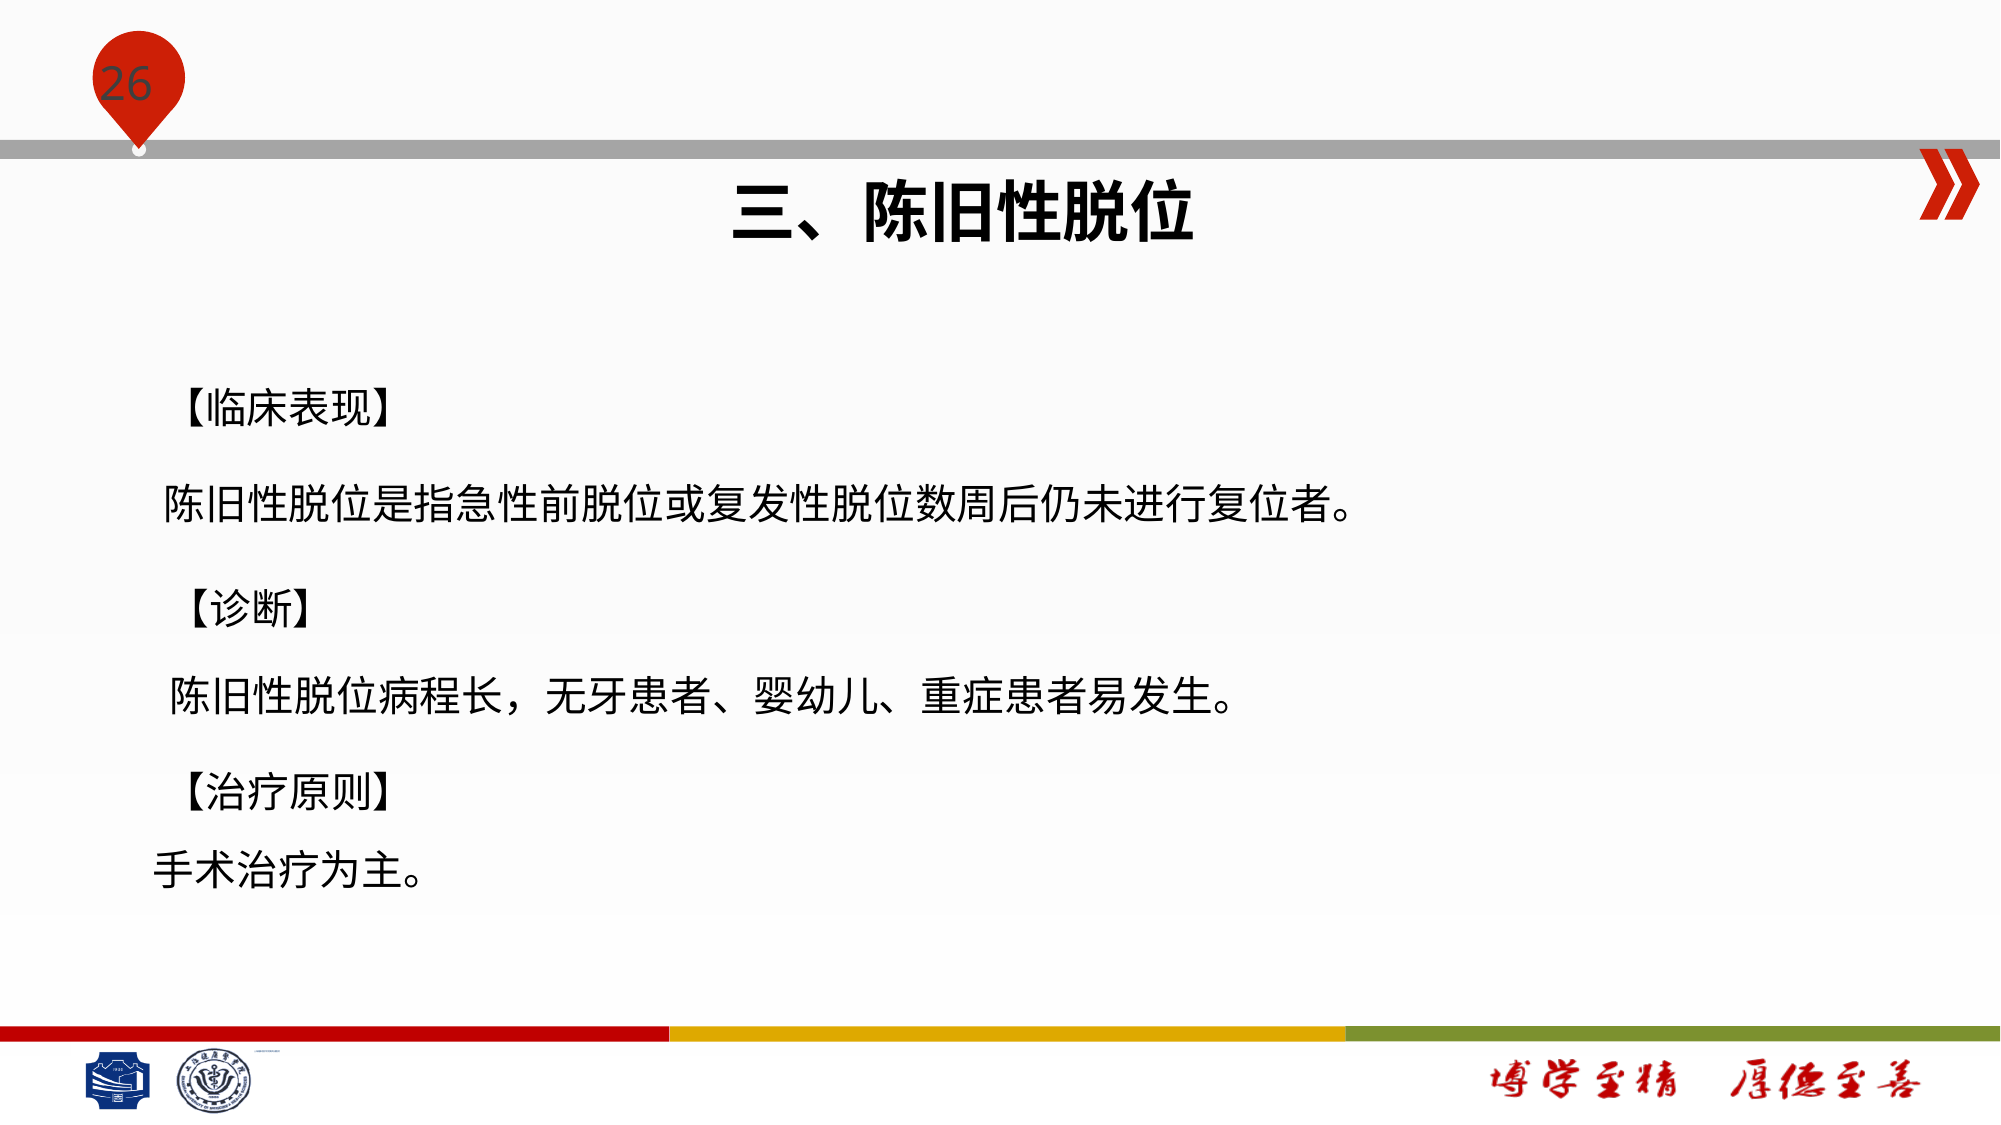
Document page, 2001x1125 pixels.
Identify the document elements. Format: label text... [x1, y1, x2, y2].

text_box 【临床表现】 [155, 363, 1420, 441]
picture [1458, 1043, 1955, 1124]
text_box 陈旧性脱位病程长，无牙患者、婴幼儿、重症患者易发生。 [135, 637, 1686, 728]
text_box 陈旧性脱位是指急性前脱位或复发性脱位数周后仍未进行复位者。 [155, 444, 1685, 537]
text_box 手术治疗为主。 [138, 835, 1697, 901]
text_box 【诊断】 [152, 565, 350, 637]
picture [70, 1042, 260, 1121]
text_box 三、陈旧性脱位 [714, 161, 1212, 257]
text_box 【治疗原则】 [149, 758, 430, 824]
